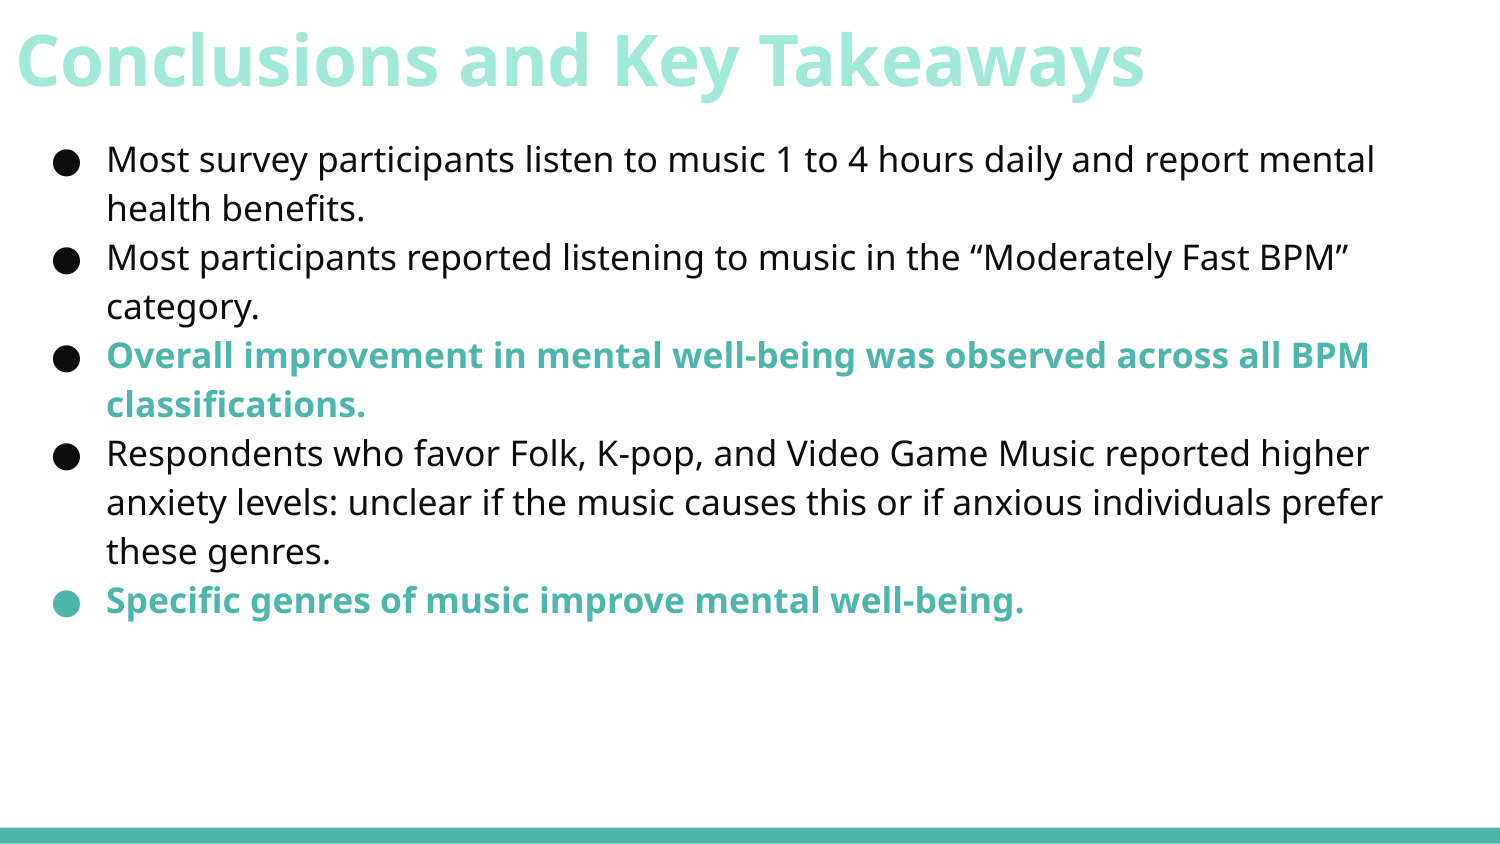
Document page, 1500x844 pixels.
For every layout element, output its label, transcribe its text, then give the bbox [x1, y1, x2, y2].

title Conclusions and Key Takeaways [0, 0, 1398, 116]
list Most survey participants listen to music 1 to 4 hours daily and report mental health benefits. Most participants reported listening to music in the “Moderately Fast BPM” category. Overall improvement in mental well-being was observed across all BPM classifications. Respondents who favor Folk, K-pop, and Video Game Music reported higher anxiety levels: unclear if the music causes this or if anxious individuals prefer these genres. Specific genres of music improve mental well-being. [16, 116, 1449, 810]
